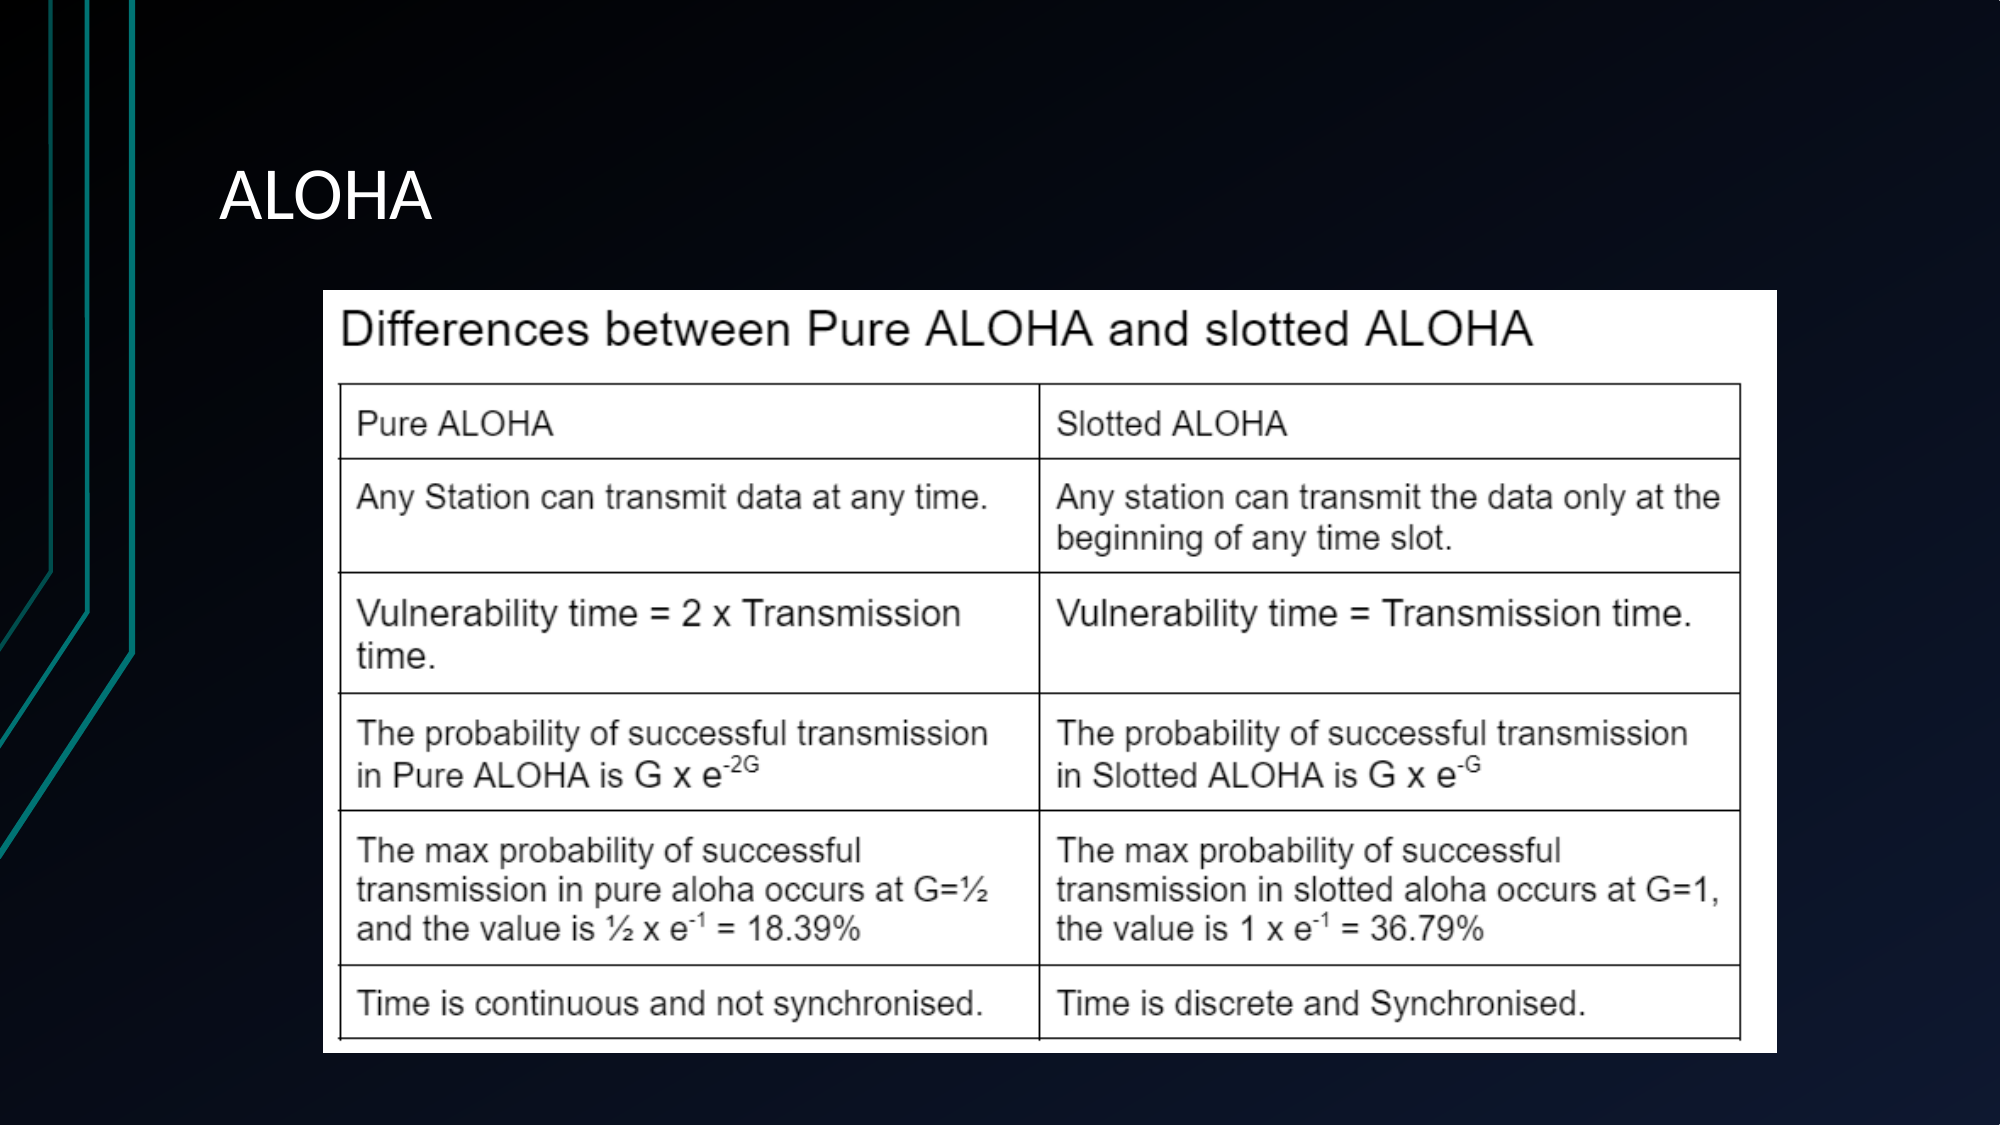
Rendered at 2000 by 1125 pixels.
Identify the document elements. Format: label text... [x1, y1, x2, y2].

title ALOHA [199, 45, 1900, 246]
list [322, 290, 1777, 1053]
